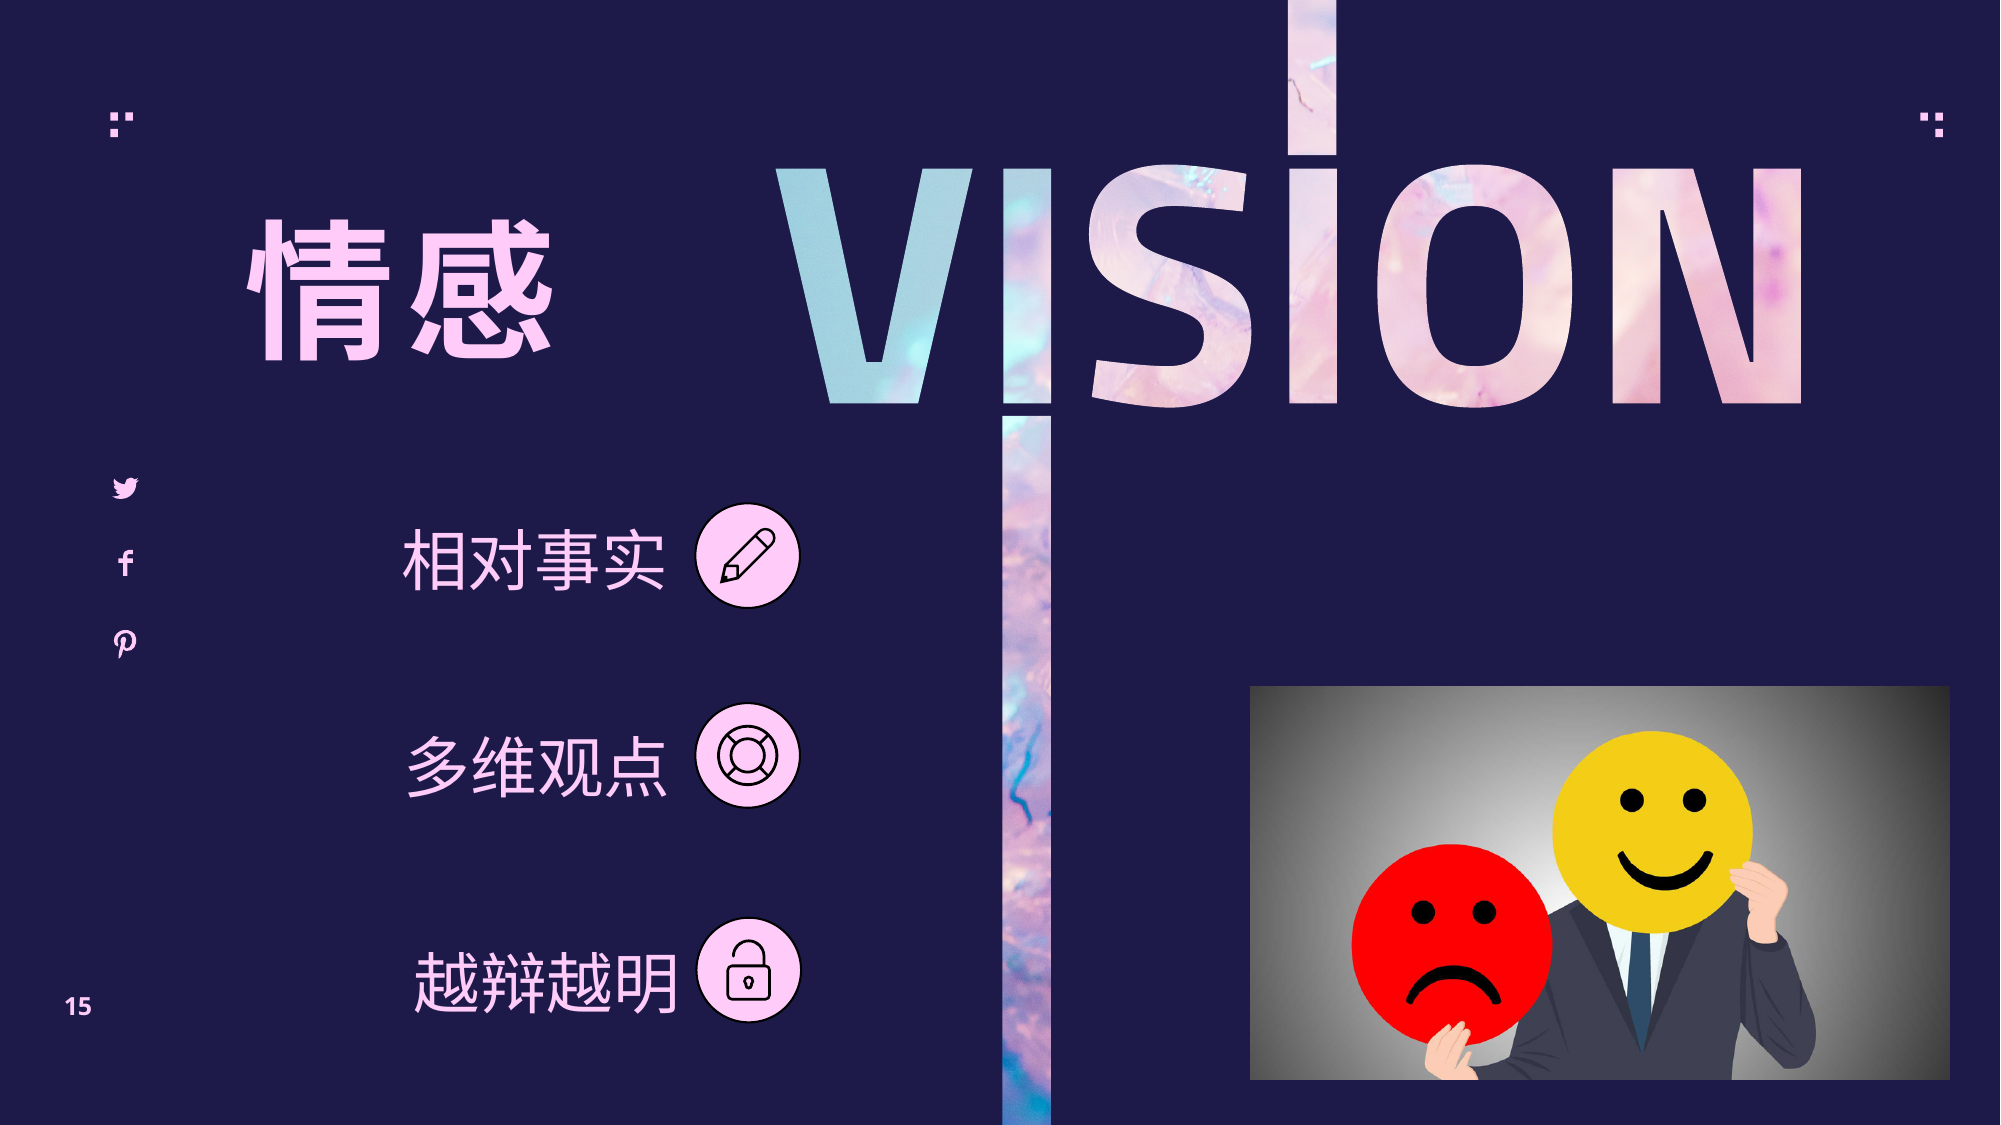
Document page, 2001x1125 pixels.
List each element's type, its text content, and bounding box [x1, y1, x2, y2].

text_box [270, 709, 801, 1023]
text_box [268, 503, 800, 808]
text_box 情感 [80, 189, 572, 385]
picture [775, 0, 1950, 1125]
